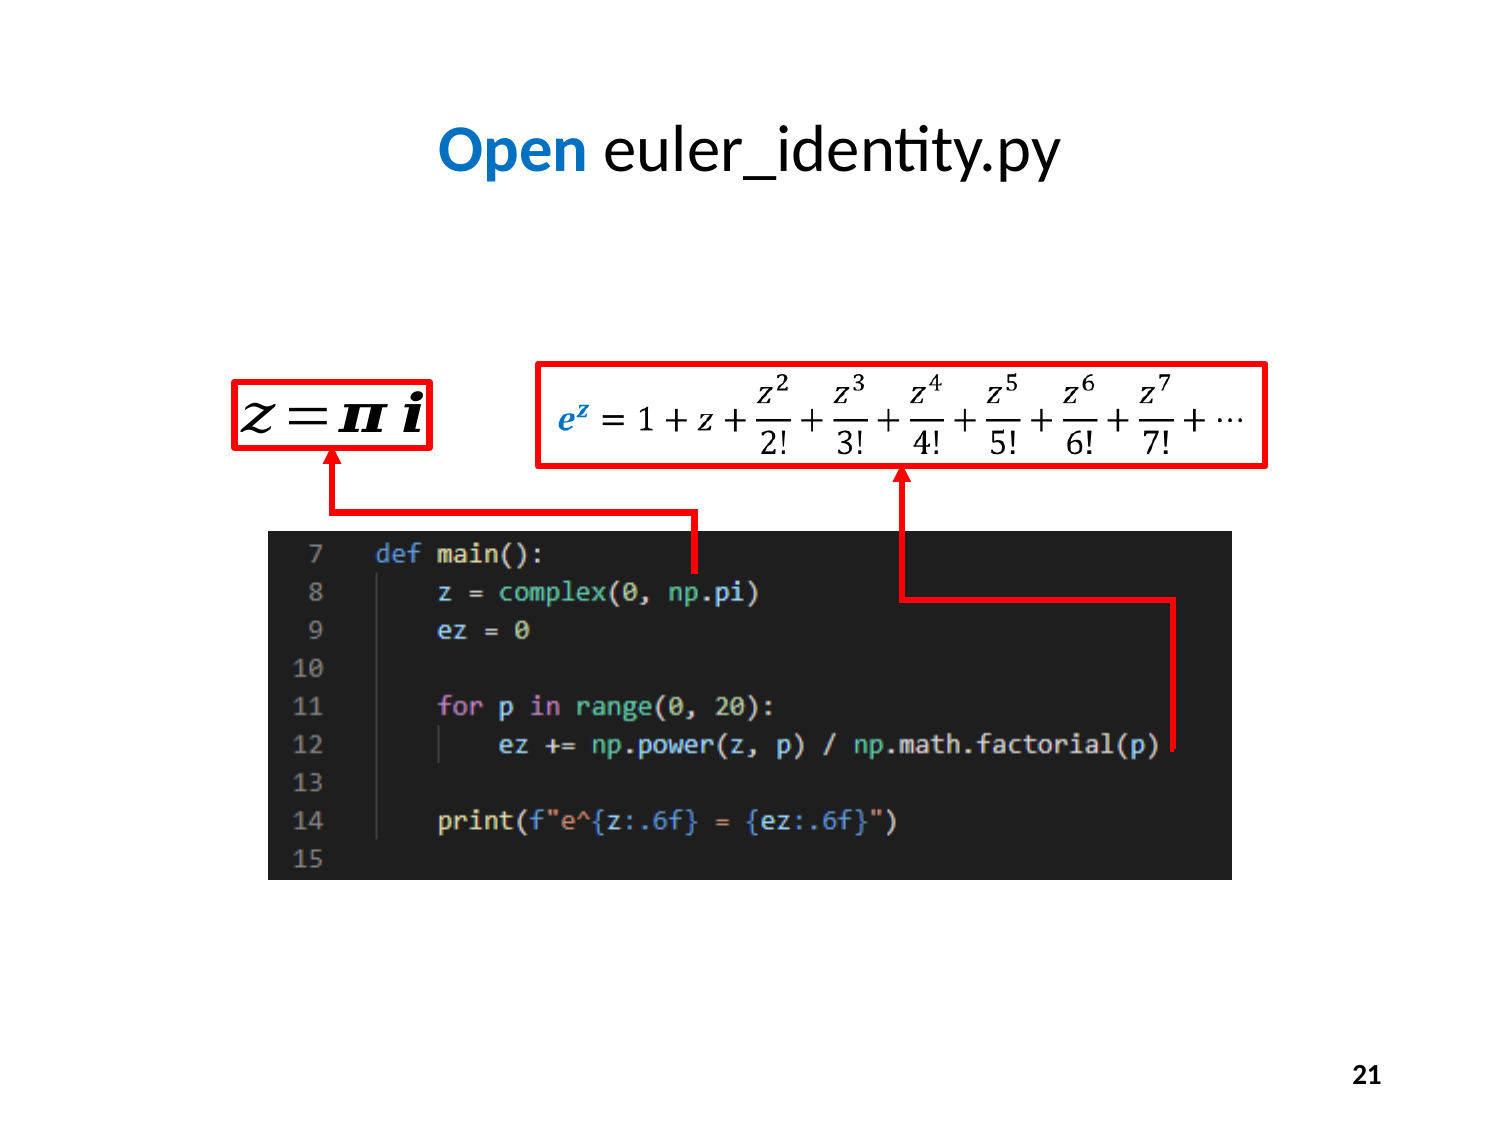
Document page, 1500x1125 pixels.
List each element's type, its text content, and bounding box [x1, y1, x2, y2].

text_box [901, 463, 1173, 750]
slide_number 21 [1059, 1042, 1397, 1103]
picture [578, 366, 1263, 464]
title Open euler_identity.py [103, 59, 1397, 241]
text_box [448, 328, 578, 691]
picture [268, 531, 1232, 880]
